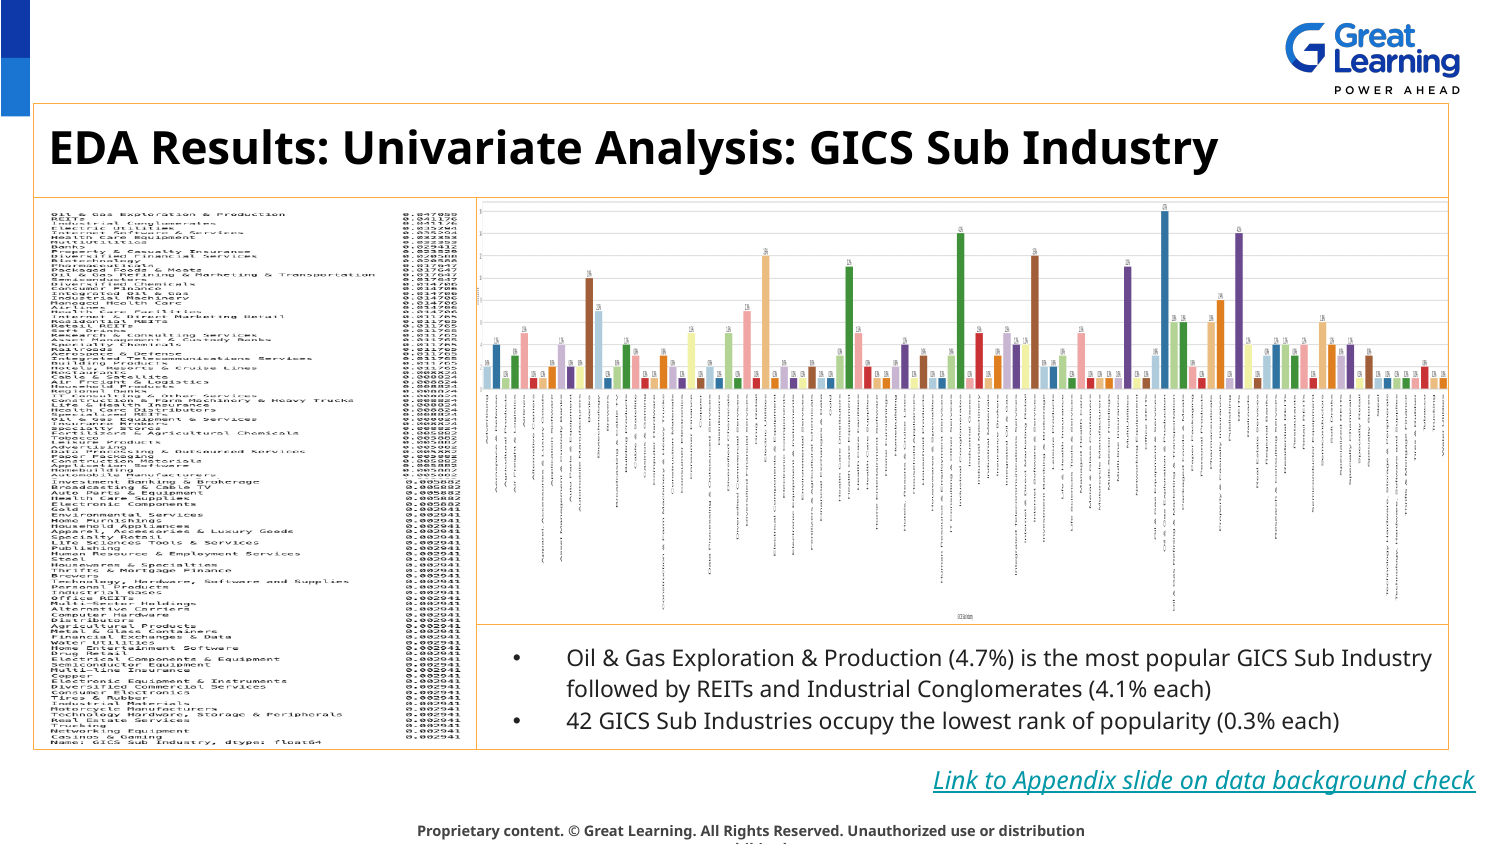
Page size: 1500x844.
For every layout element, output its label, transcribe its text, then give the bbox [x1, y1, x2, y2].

picture [1258, 11, 1487, 106]
title EDA Results: Univariate Analysis: GICS Sub Industry [33, 103, 1449, 196]
text_box Link to Appendix slide on data background check [668, 749, 1491, 814]
list Oil & Gas Exploration & Production (4.7%) is the most popular GICS Sub Industry followed by REITs and Industrial Conglomerates (4.1% each) 42 GICS Sub Industries occupy the lowest rank of popularity (0.3% each) [482, 632, 1449, 750]
picture [32, 196, 1450, 750]
